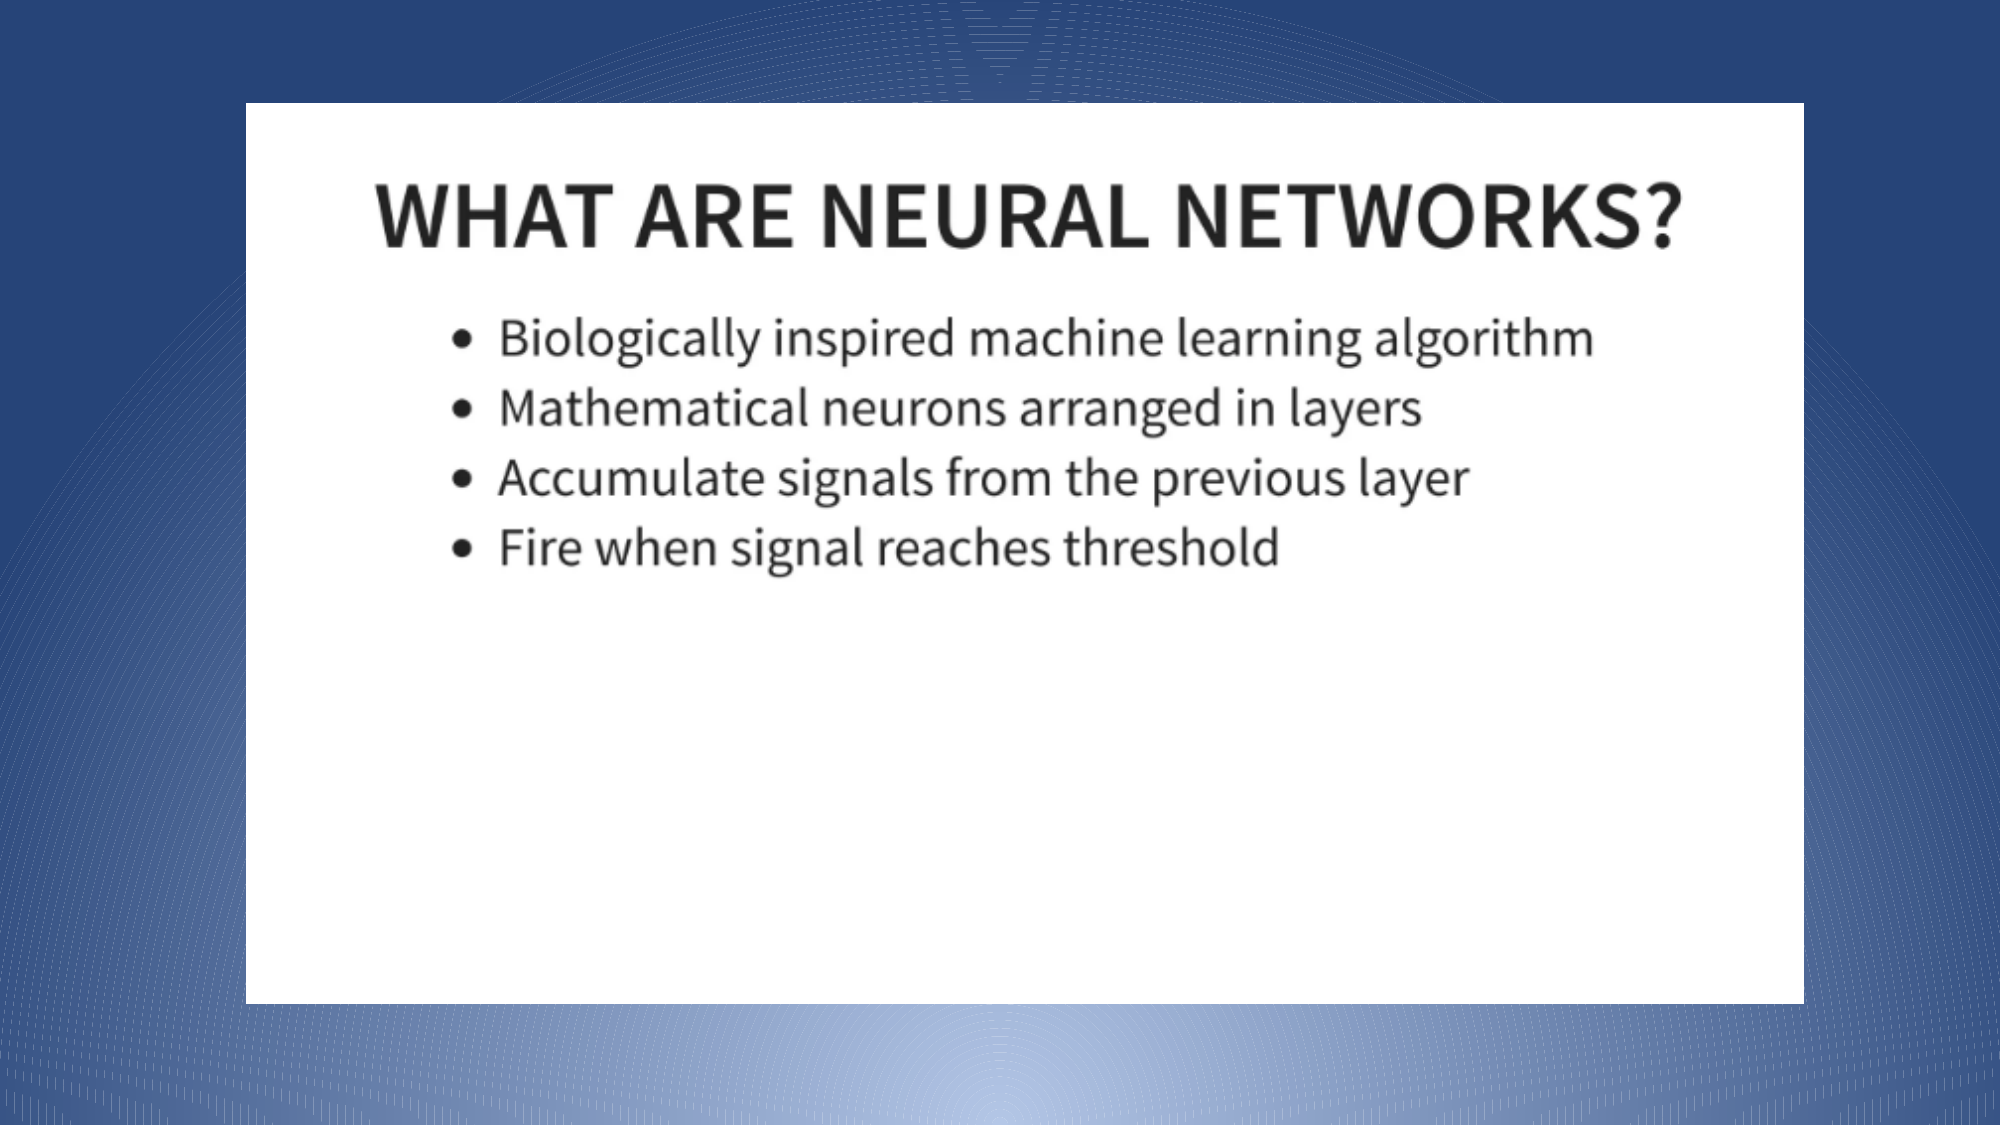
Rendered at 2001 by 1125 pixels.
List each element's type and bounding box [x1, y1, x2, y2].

picture [246, 103, 1804, 1004]
